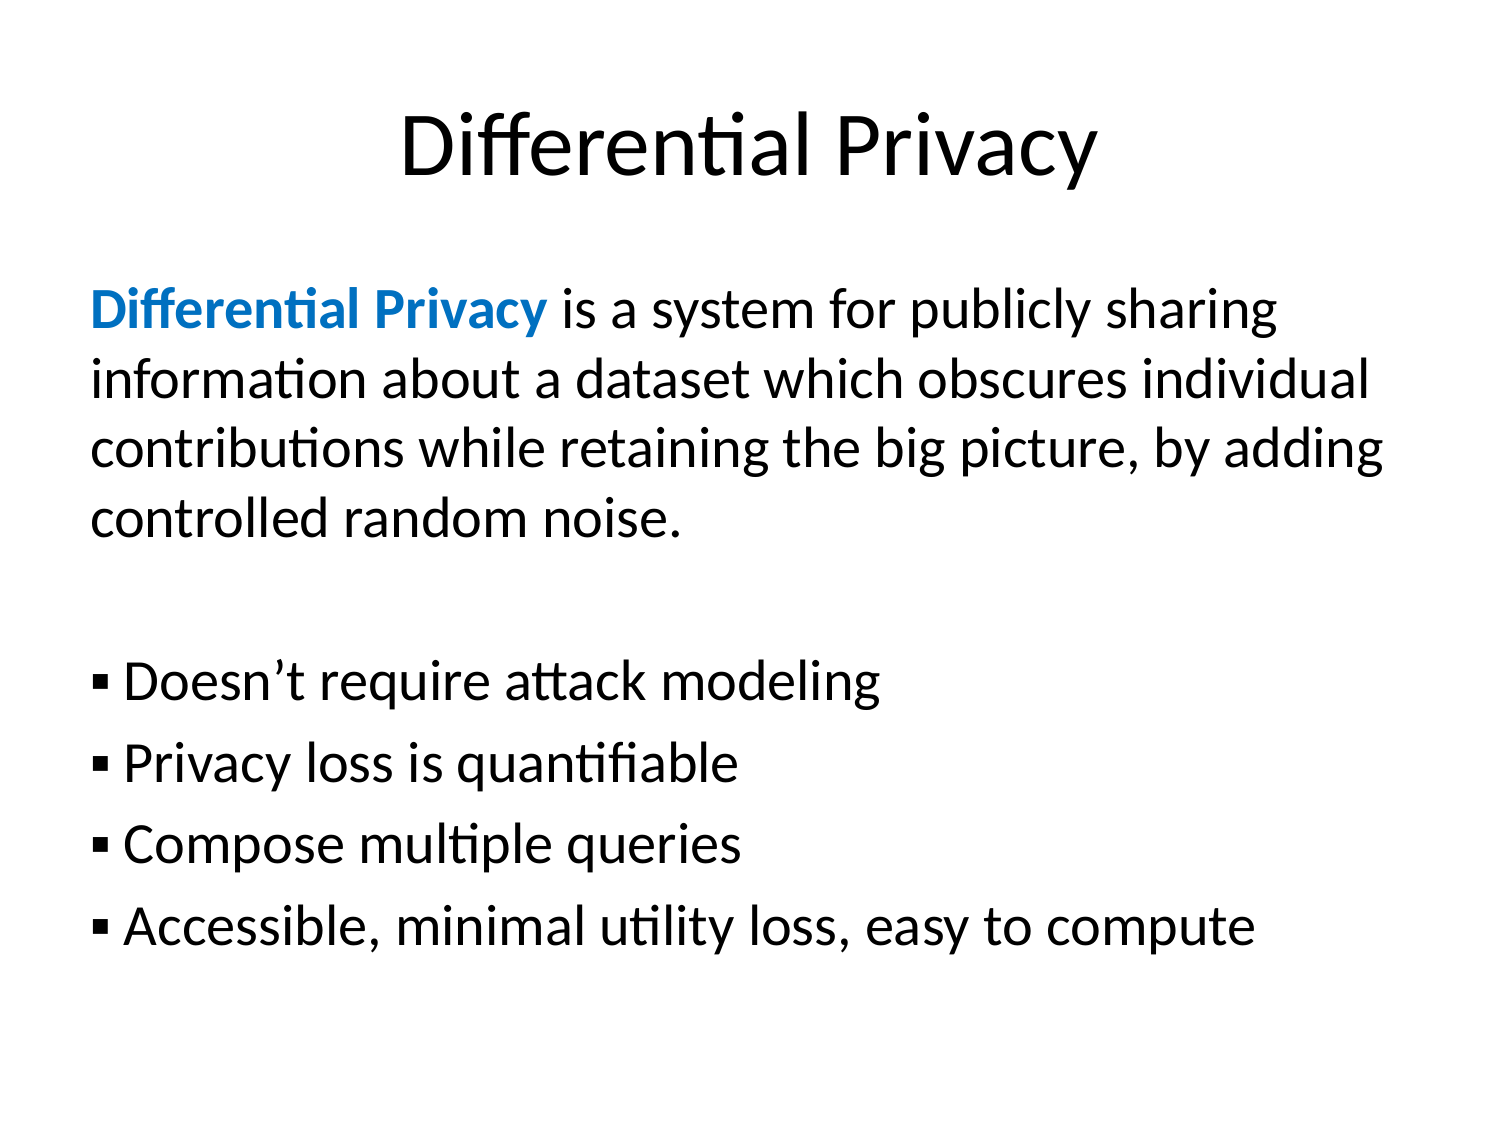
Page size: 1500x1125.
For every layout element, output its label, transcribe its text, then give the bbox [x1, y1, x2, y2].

title Differential Privacy [75, 45, 1425, 233]
list Differential Privacy is a system for publicly sharing information about a dataset which obscures individual contributions while retaining the big picture, by adding controlled random noise. ▪ Doesn’t require attack modeling ▪ Privacy loss is quantifiable ▪ Compose multiple queries ▪ Accessible, minimal utility loss, easy to compute [75, 262, 1425, 1005]
